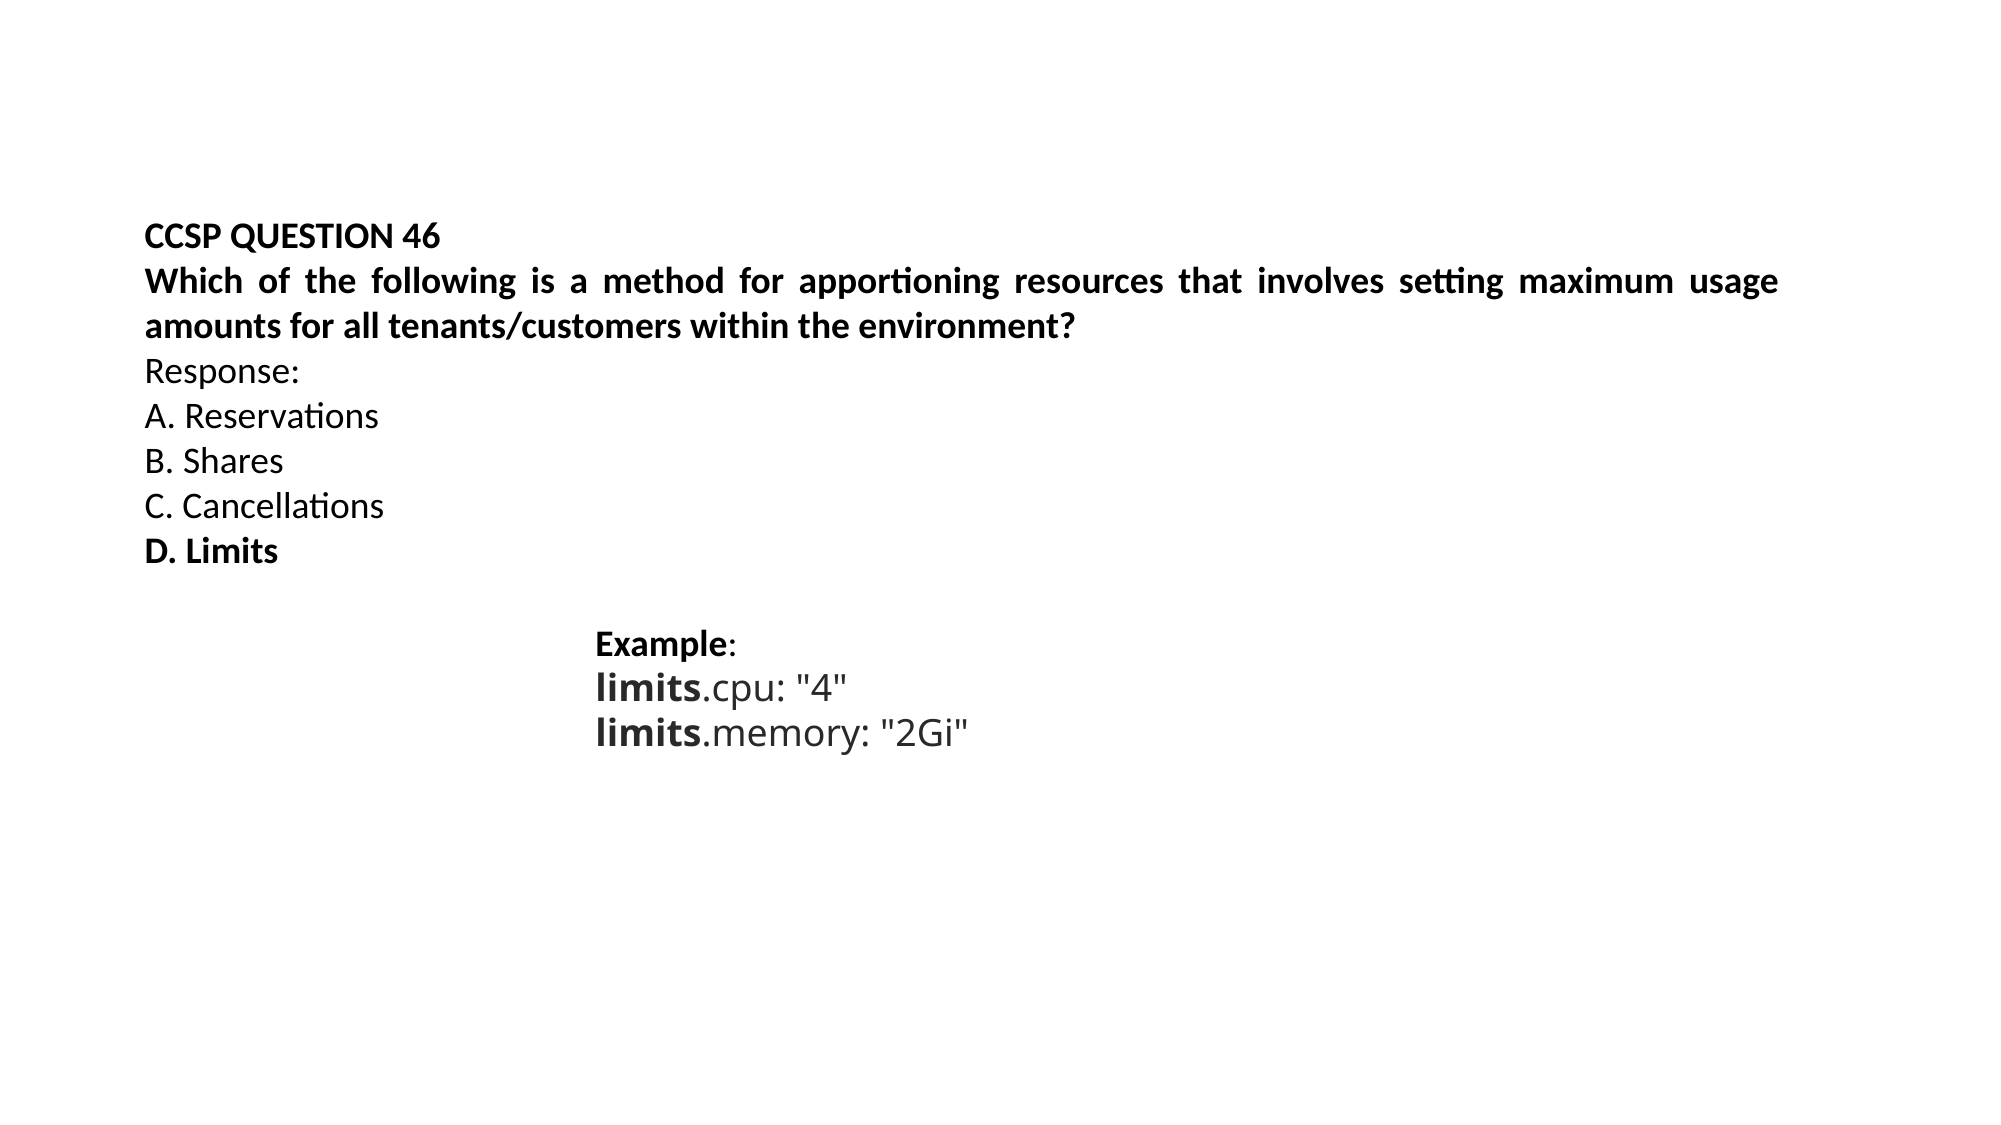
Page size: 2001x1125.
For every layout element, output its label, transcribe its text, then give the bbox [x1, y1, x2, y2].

text_box CCSP QUESTION 46 Which of the following is a method for apportioning resources that involves setting maximum usage amounts for all tenants/customers within the environment? Response: A. Reservations B. Shares C. Cancellations D. Limits [129, 203, 1796, 579]
text_box Example: limits.cpu: "4" limits.memory: "2Gi" [580, 611, 1581, 762]
